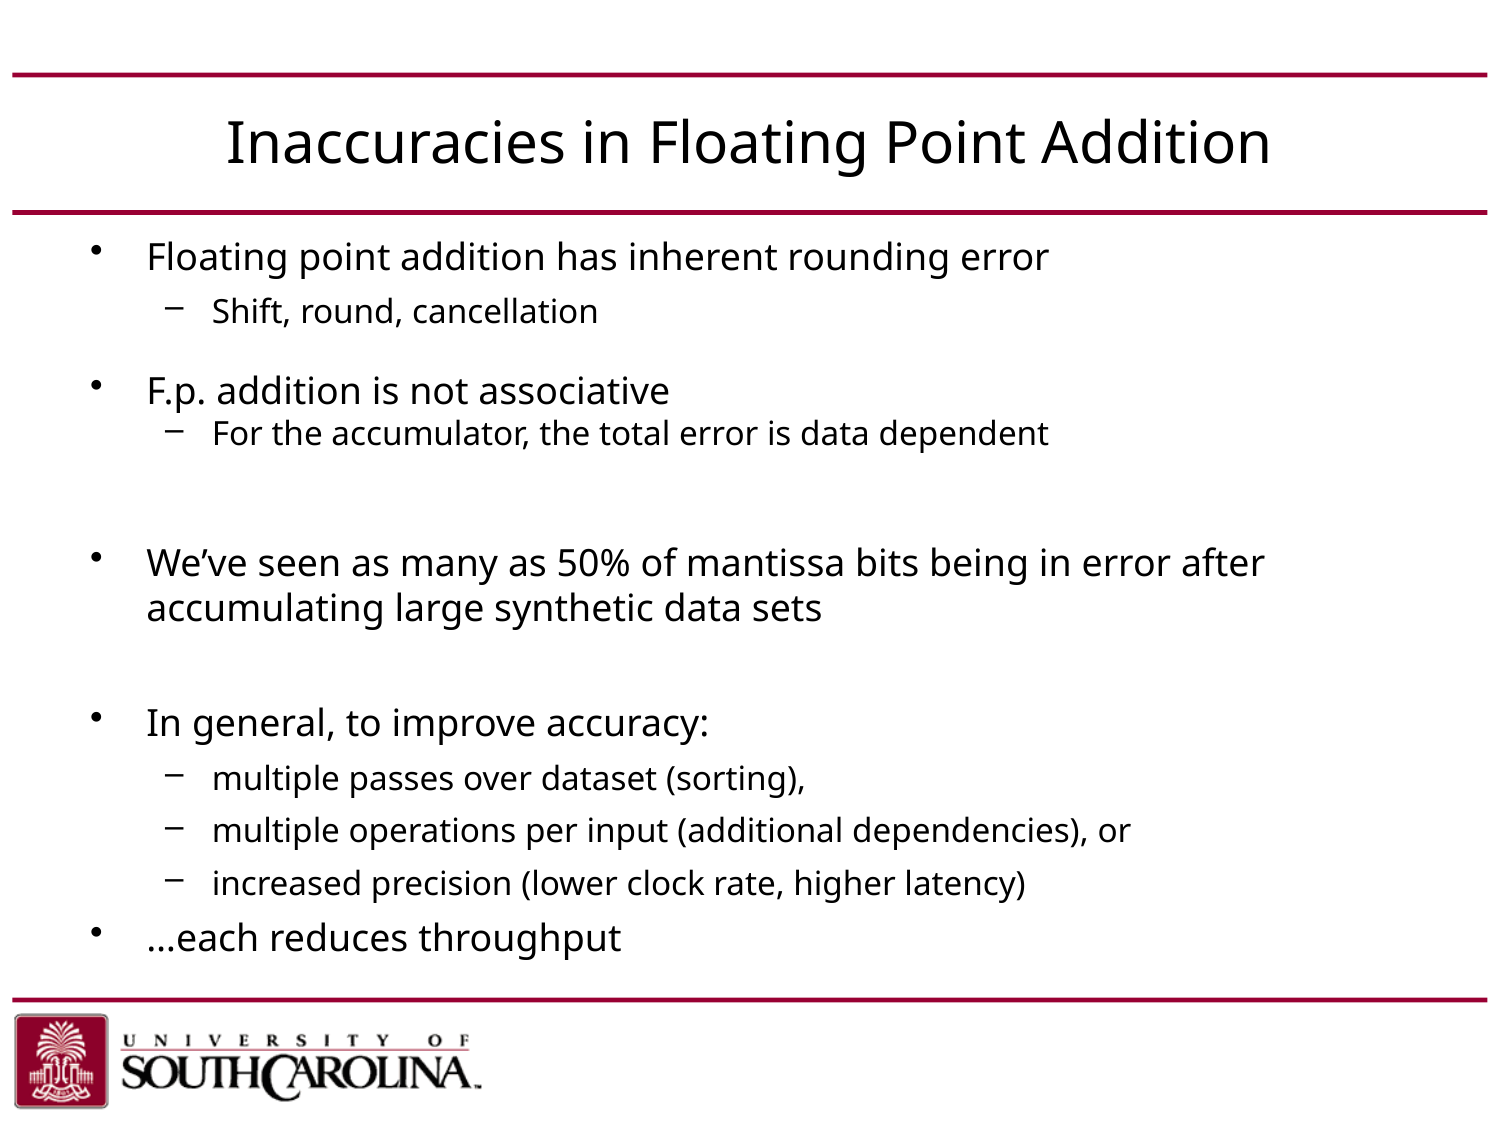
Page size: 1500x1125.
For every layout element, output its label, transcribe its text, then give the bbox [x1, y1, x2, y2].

list Floating point addition has inherent rounding error Shift, round, cancellation F.p. addition is not associative For the accumulator, the total error is data dependent We’ve seen as many as 50% of mantissa bits being in error after accumulating large synthetic data sets In general, to improve accuracy: multiple passes over dataset (sorting), multiple operations per input (additional dependencies), or increased precision (lower clock rate, higher latency) …each reduces throughput [74, 224, 1426, 988]
title Inaccuracies in Floating Point Addition [74, 74, 1426, 206]
picture [12, 1012, 488, 1112]
